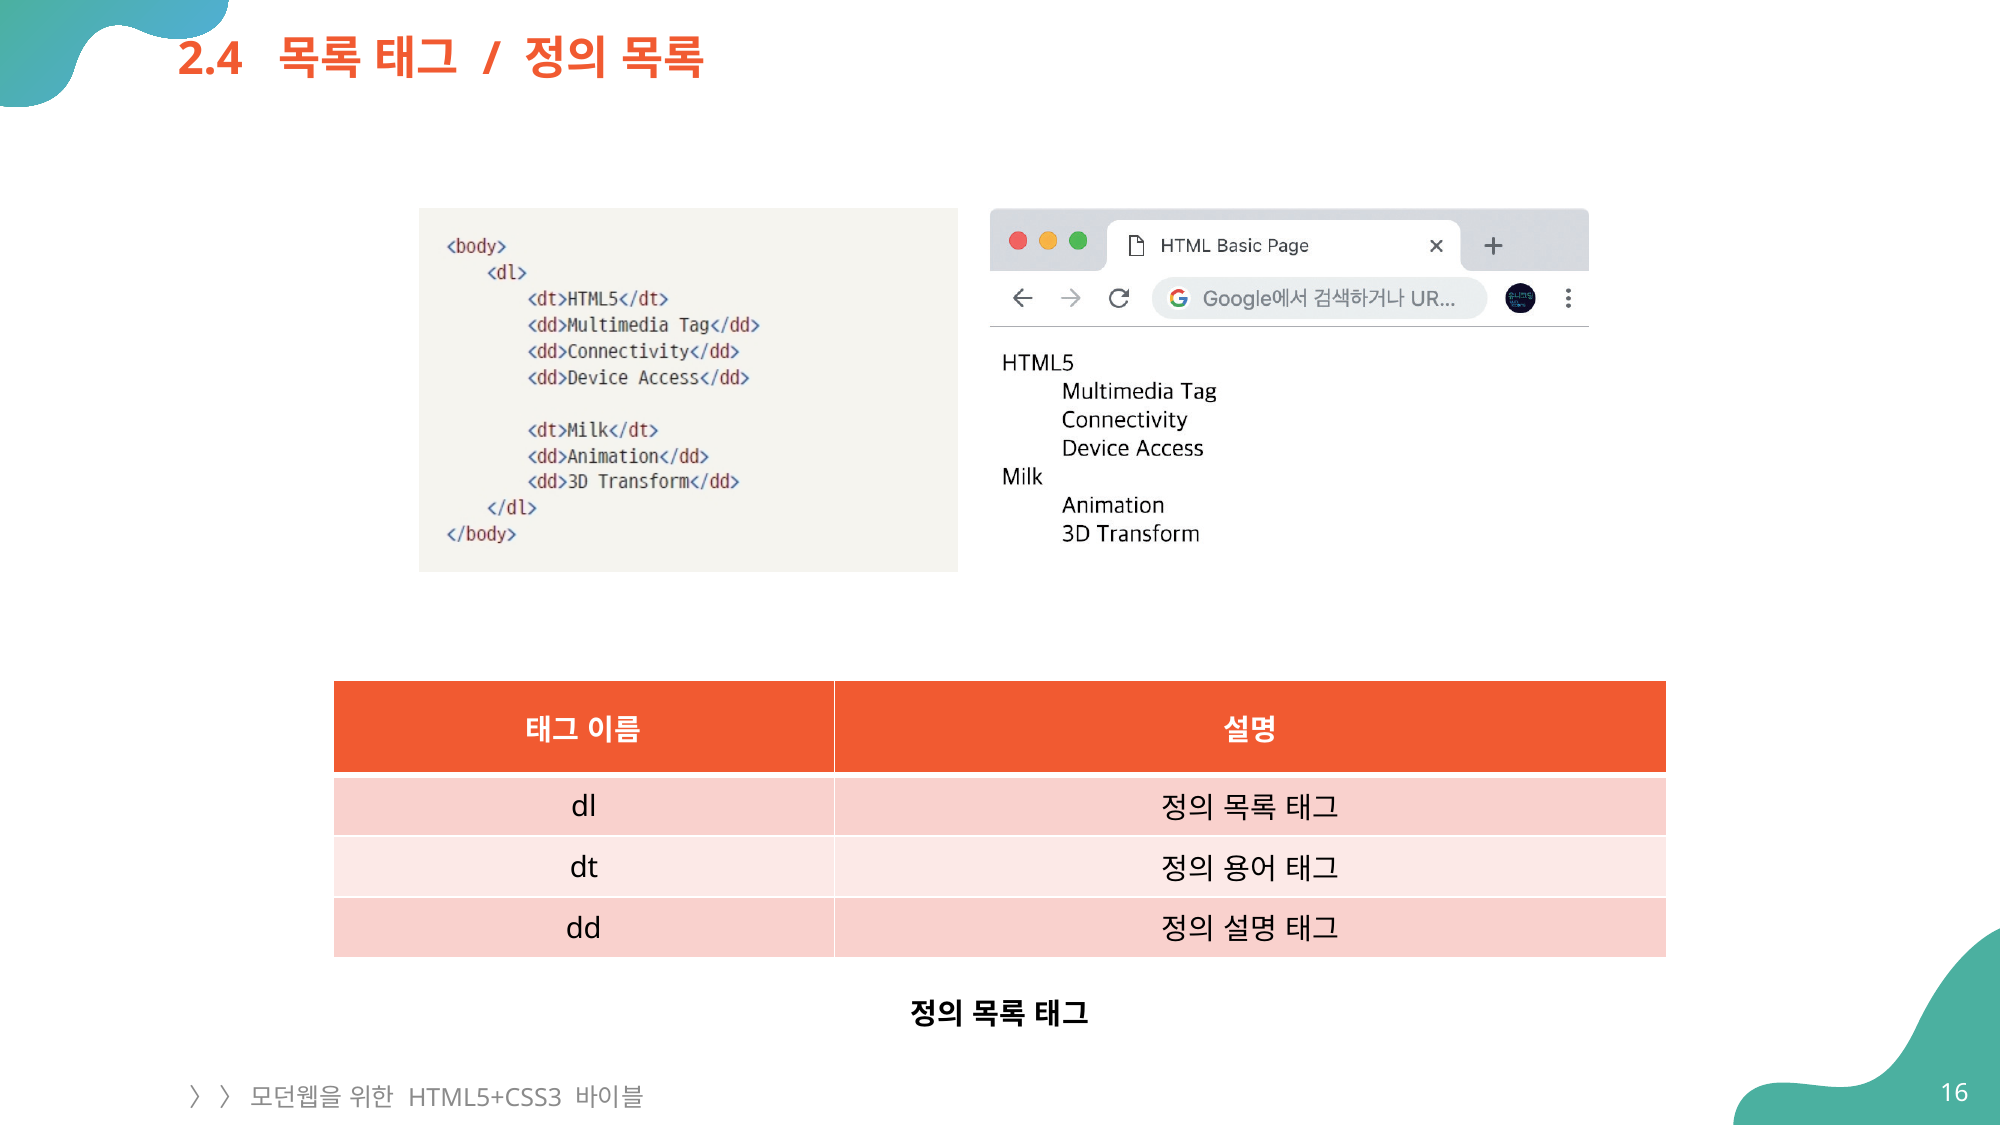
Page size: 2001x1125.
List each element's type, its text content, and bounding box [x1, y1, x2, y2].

footer 〉 〉 모던웹을 위한 HTML5+CSS3 바이블 [79, 1078, 755, 1114]
picture [988, 208, 1589, 572]
table_cell dd [334, 898, 834, 957]
title 2.4 목록 태그 / 정의 목록 [162, 27, 2000, 93]
table_cell 정의 목록 태그 [835, 778, 1666, 835]
table_header 태그 이름 [334, 681, 834, 772]
table_cell dl [334, 778, 834, 835]
table_cell 정의 용어 태그 [835, 837, 1666, 896]
text_box 정의 목록 태그 [895, 987, 1105, 1038]
table_cell 정의 설명 태그 [835, 898, 1666, 957]
slide_number 16 [1917, 1063, 1984, 1124]
picture [419, 208, 958, 572]
table_cell dt [334, 837, 834, 896]
table_header 설명 [835, 681, 1666, 772]
